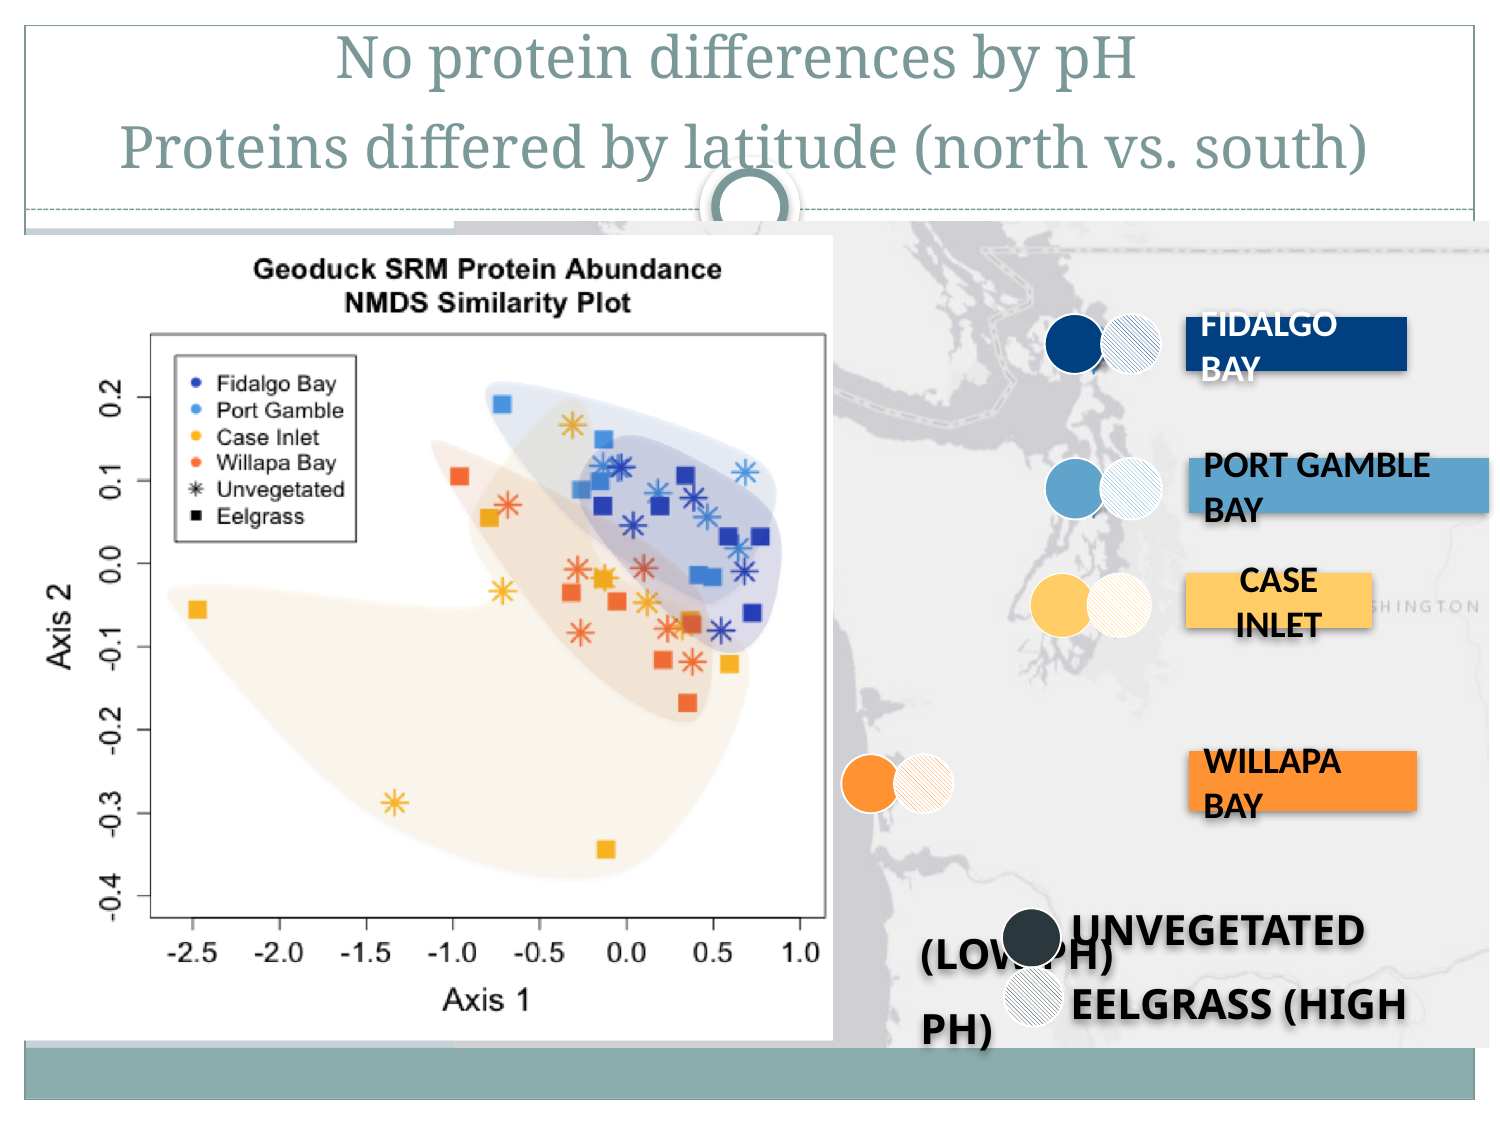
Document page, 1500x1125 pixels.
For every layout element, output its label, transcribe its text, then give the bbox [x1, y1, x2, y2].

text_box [453, 221, 1499, 1048]
picture [23, 233, 834, 1041]
title No protein differences by pH Proteins differed by latitude (north vs. south) [23, 14, 1466, 189]
